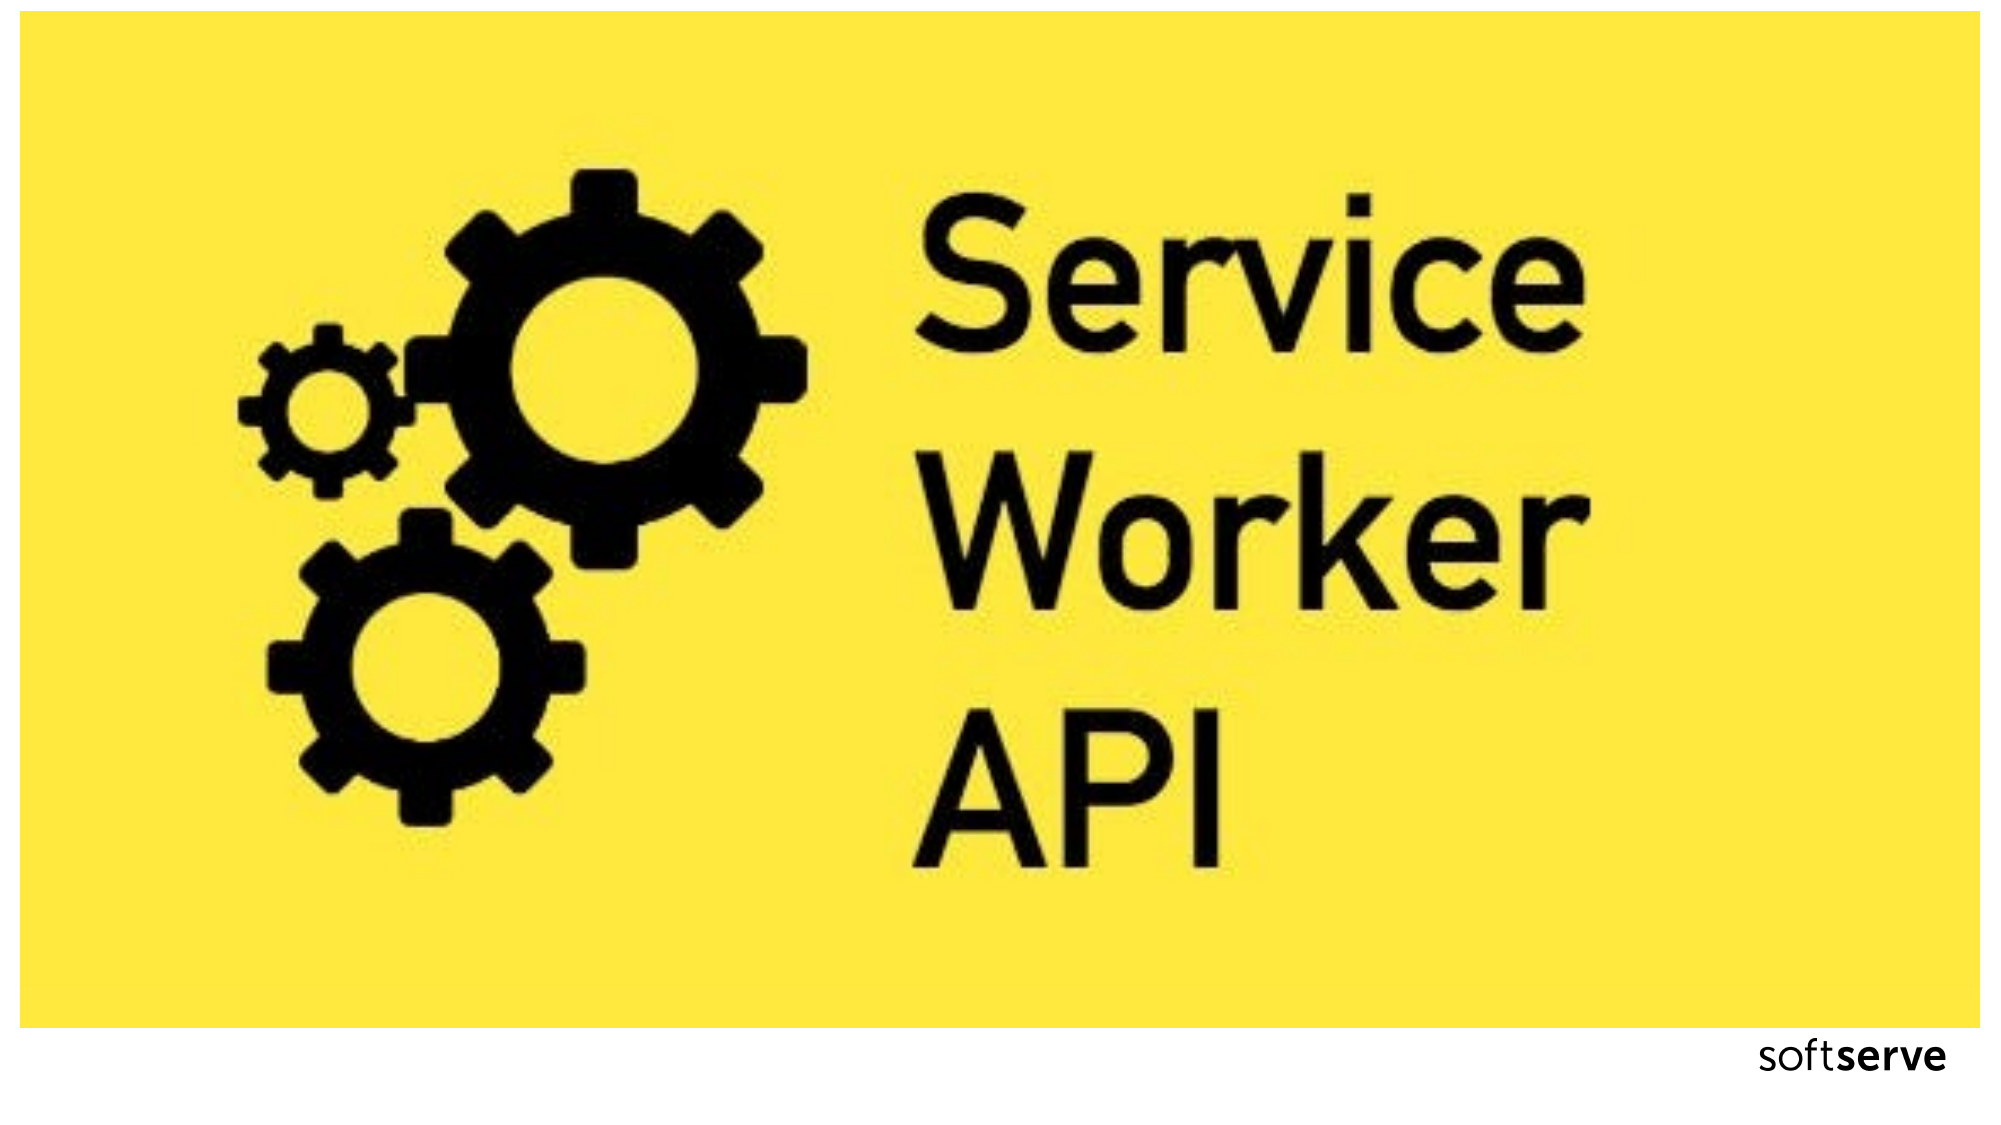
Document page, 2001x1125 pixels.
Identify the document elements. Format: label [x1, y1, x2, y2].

picture [19, 11, 1981, 1028]
picture [1759, 1038, 1946, 1071]
